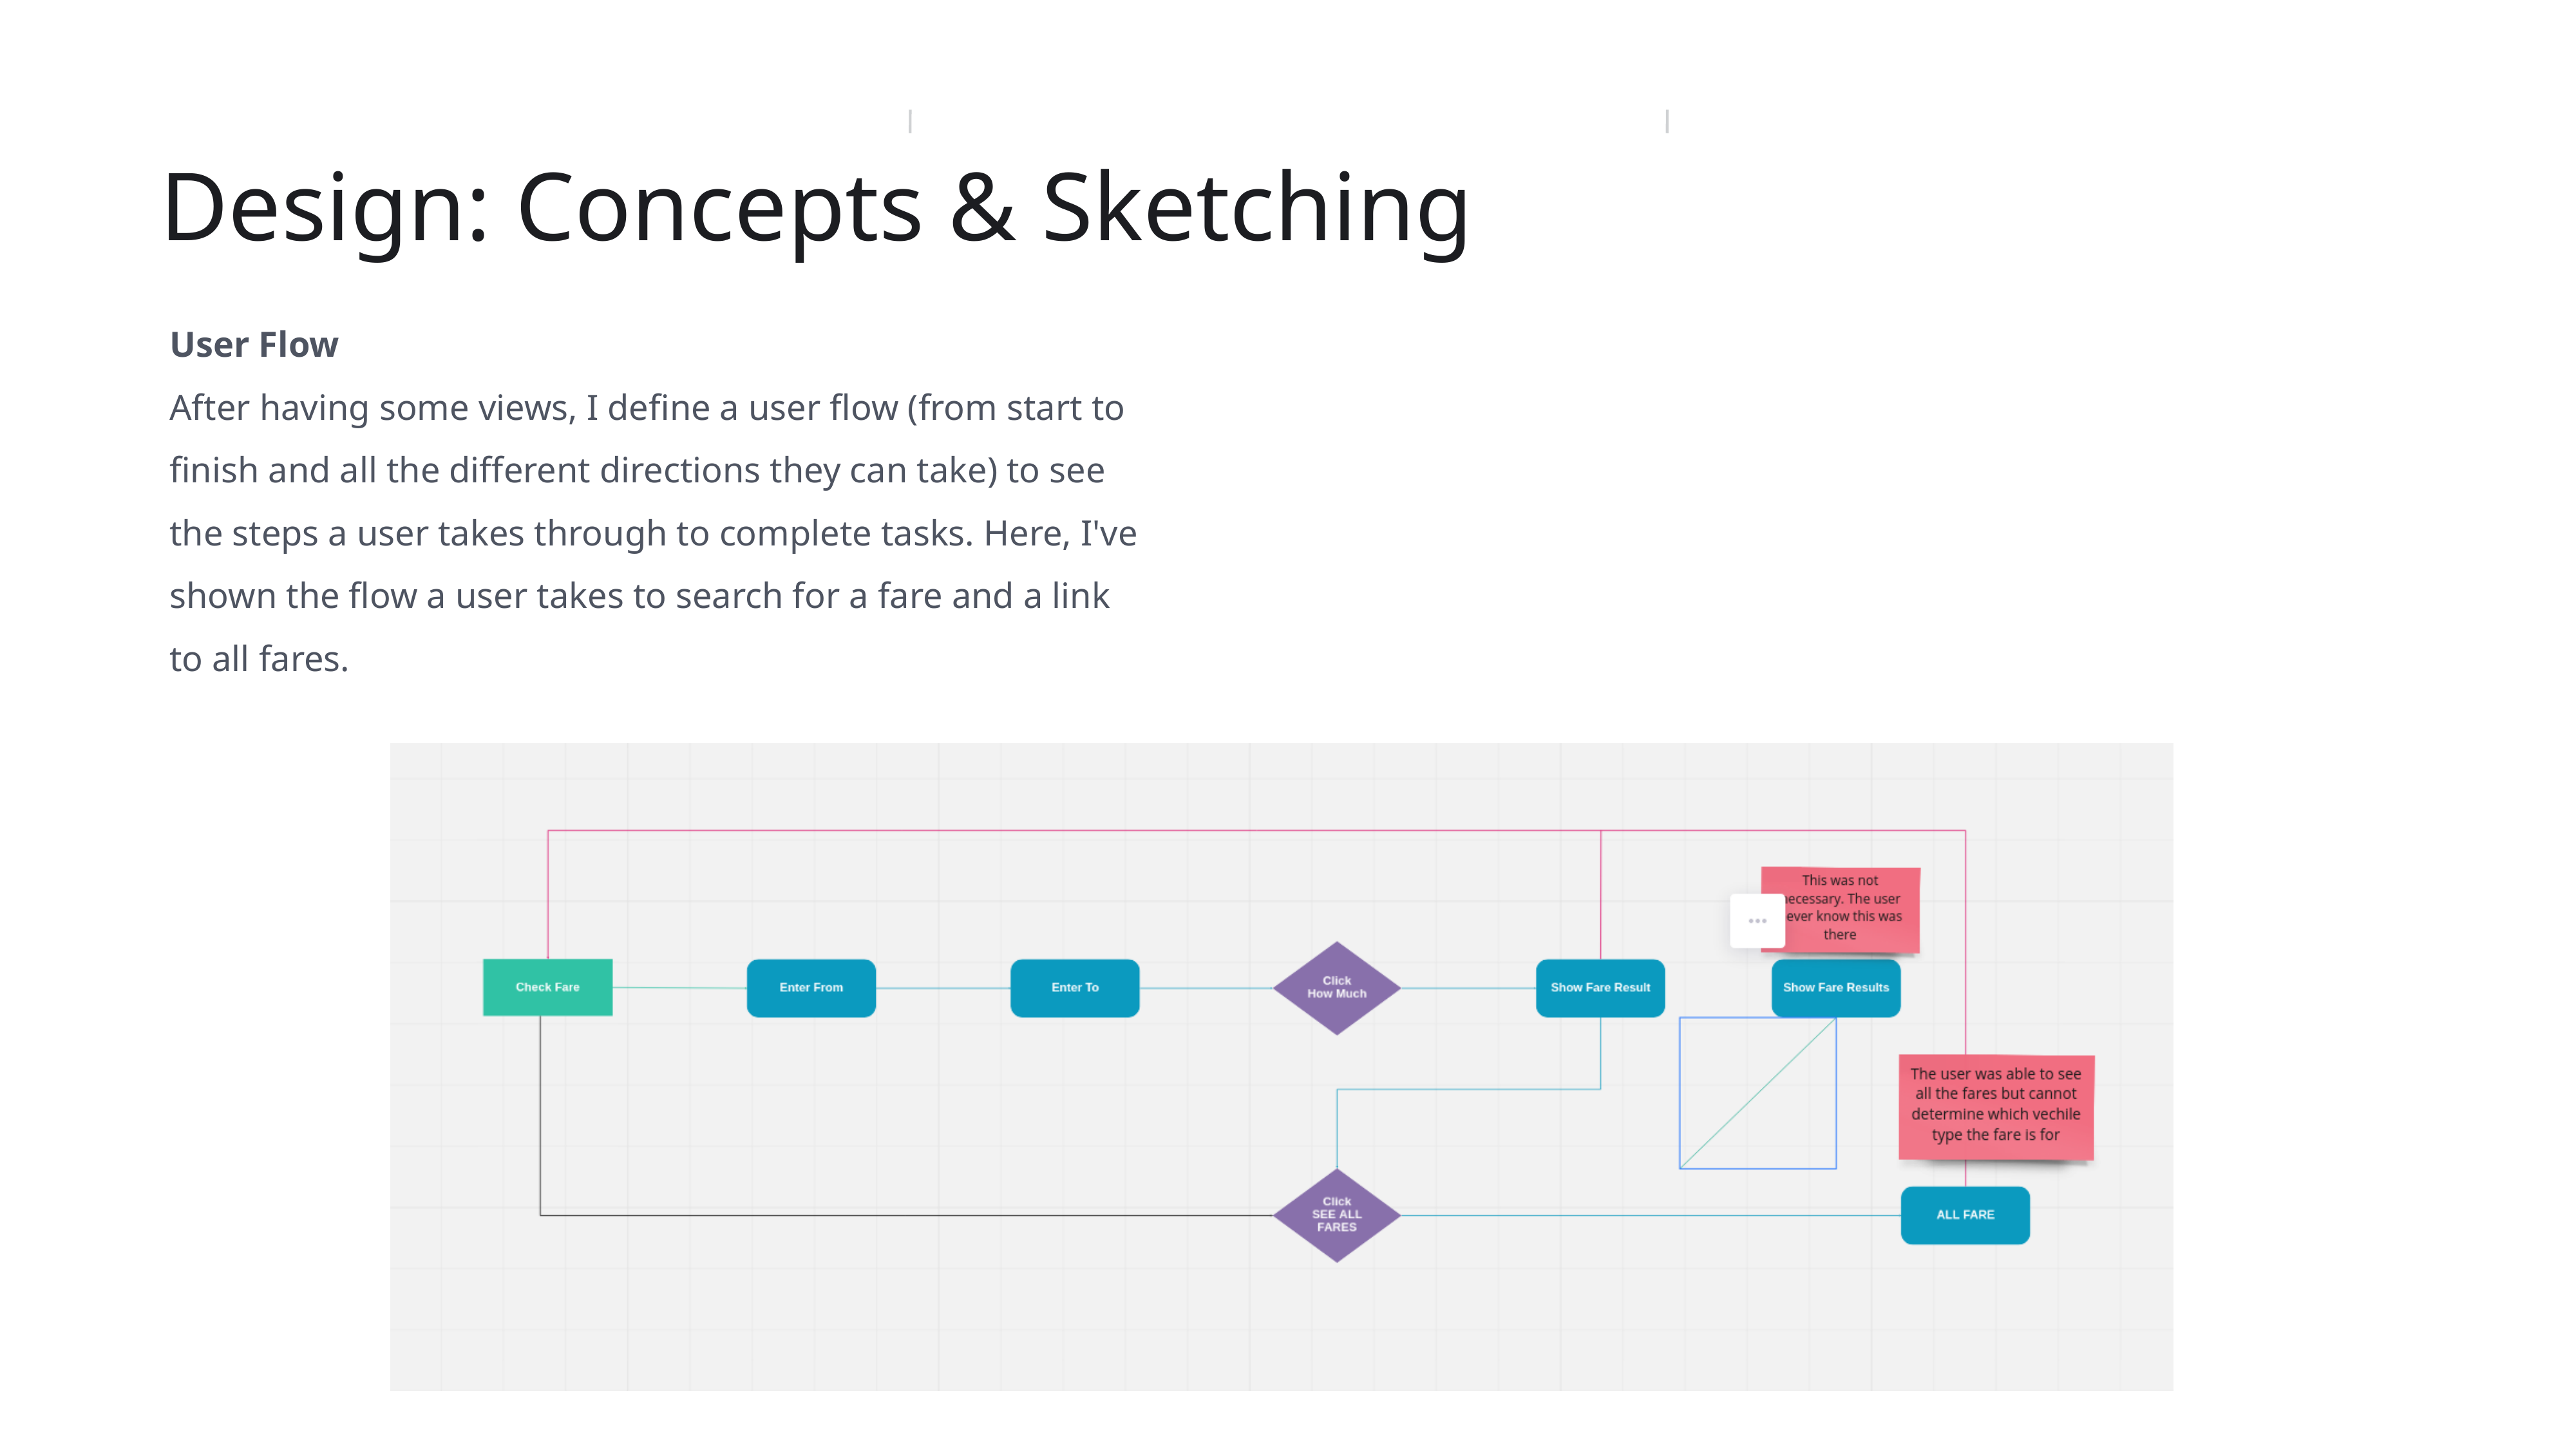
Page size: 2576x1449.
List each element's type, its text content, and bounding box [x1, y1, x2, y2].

text_box User Flow After having some views, I define a user flow (from start to finish and all the different directions they can take) to see the steps a user takes through to complete tasks. Here, I've shown the flow a user takes to search for a fare and a link to all fares. [164, 367, 1152, 773]
picture [390, 743, 2174, 1392]
text_box Design: Concepts & Sketching [154, 38, 2163, 367]
